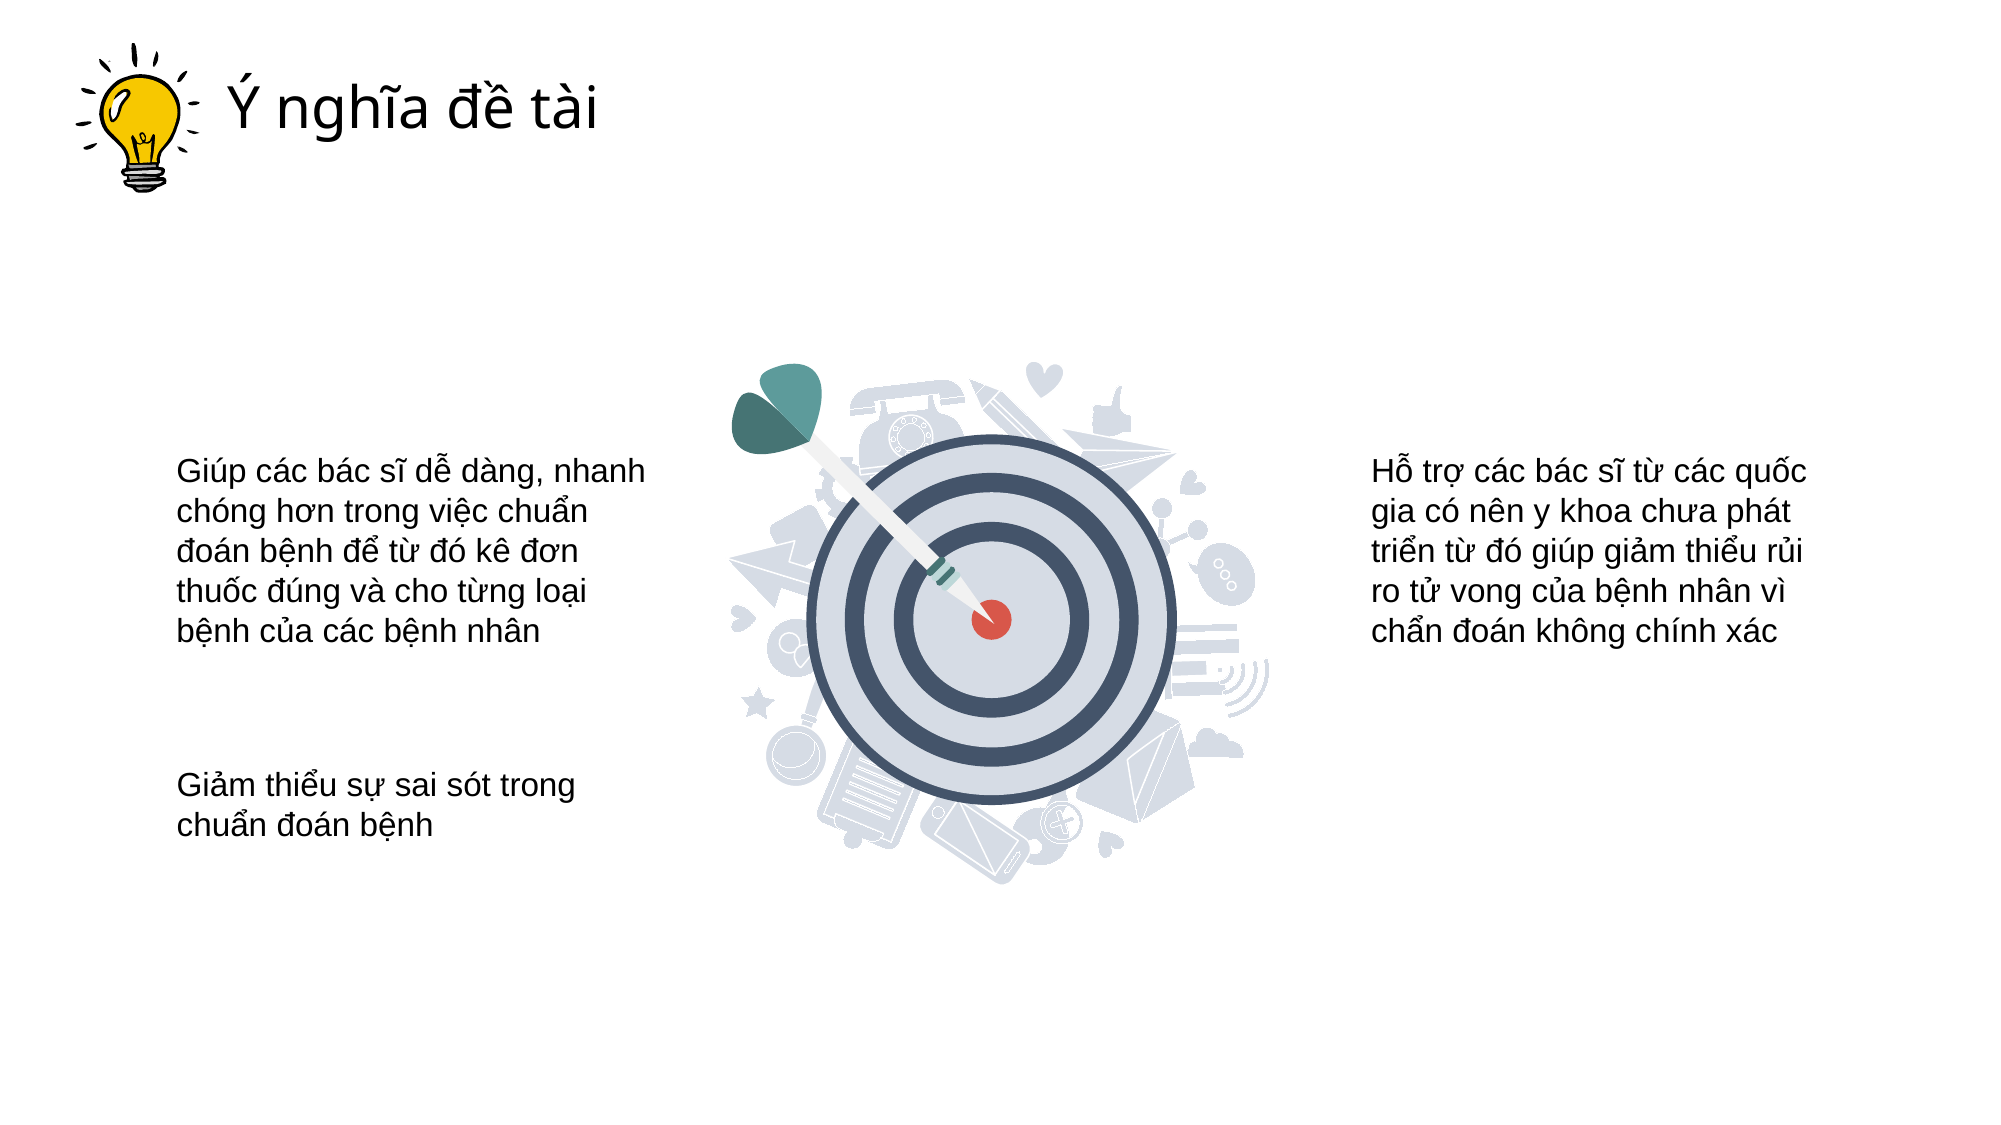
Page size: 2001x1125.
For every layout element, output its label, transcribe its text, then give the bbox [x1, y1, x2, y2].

text_box Hỗ trợ các bác sĩ từ các quốc gia có nên y khoa chưa phát triển từ đó giúp giảm thiểu rủi ro tử vong của bệnh nhân vì chẩn đoán không chính xác [1356, 441, 1853, 657]
text_box Ý nghĩa đề tài [212, 62, 614, 148]
text_box Giảm thiểu sự sai sót trong chuẩn đoán bệnh [161, 756, 658, 851]
picture [74, 43, 200, 193]
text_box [725, 356, 1275, 887]
text_box Giúp các bác sĩ dễ dàng, nhanh chóng hơn trong việc chuẩn đoán bệnh để từ đó kê đơn thuốc đúng và cho từng loại bệnh của các bệnh nhân [161, 441, 666, 657]
